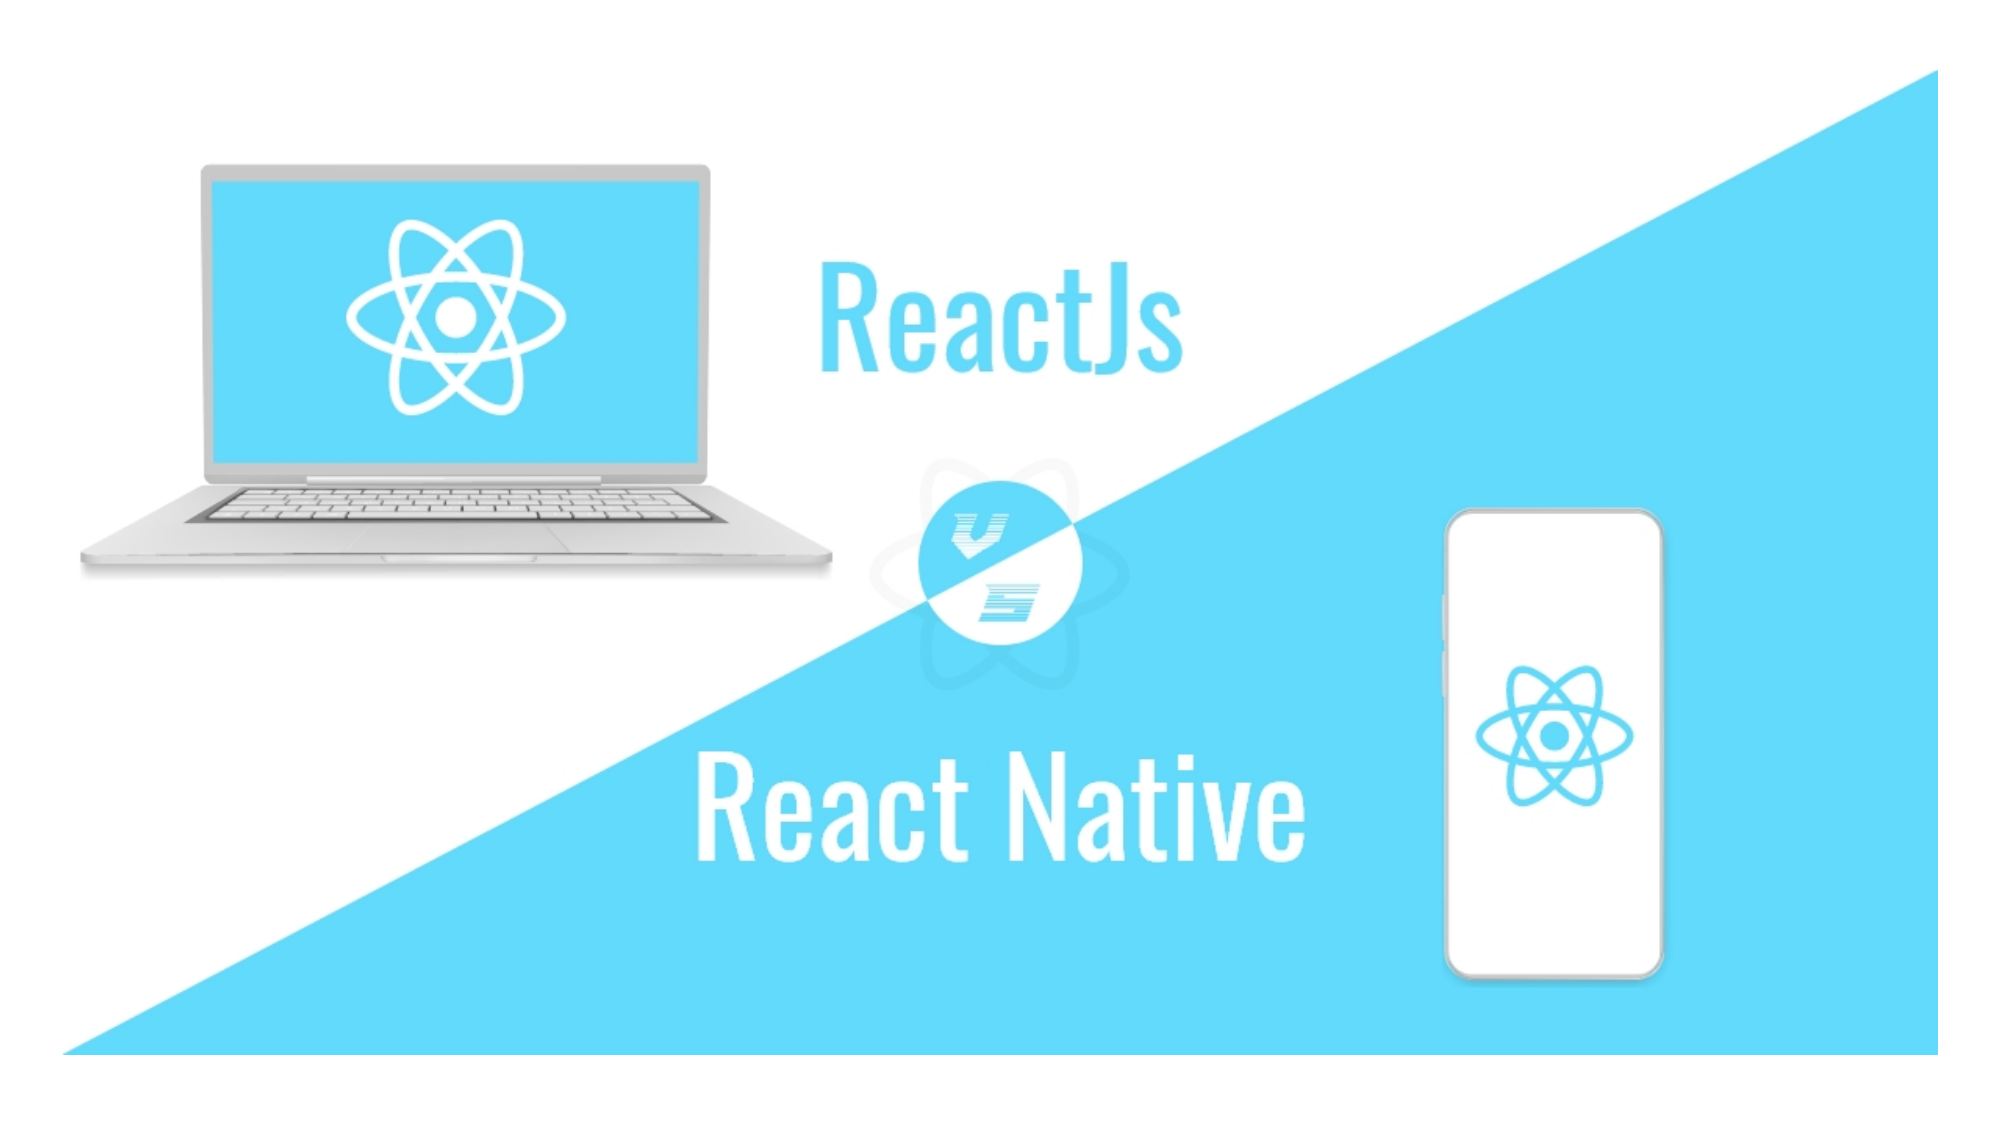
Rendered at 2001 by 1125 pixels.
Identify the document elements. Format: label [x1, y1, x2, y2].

picture [62, 70, 1938, 1055]
